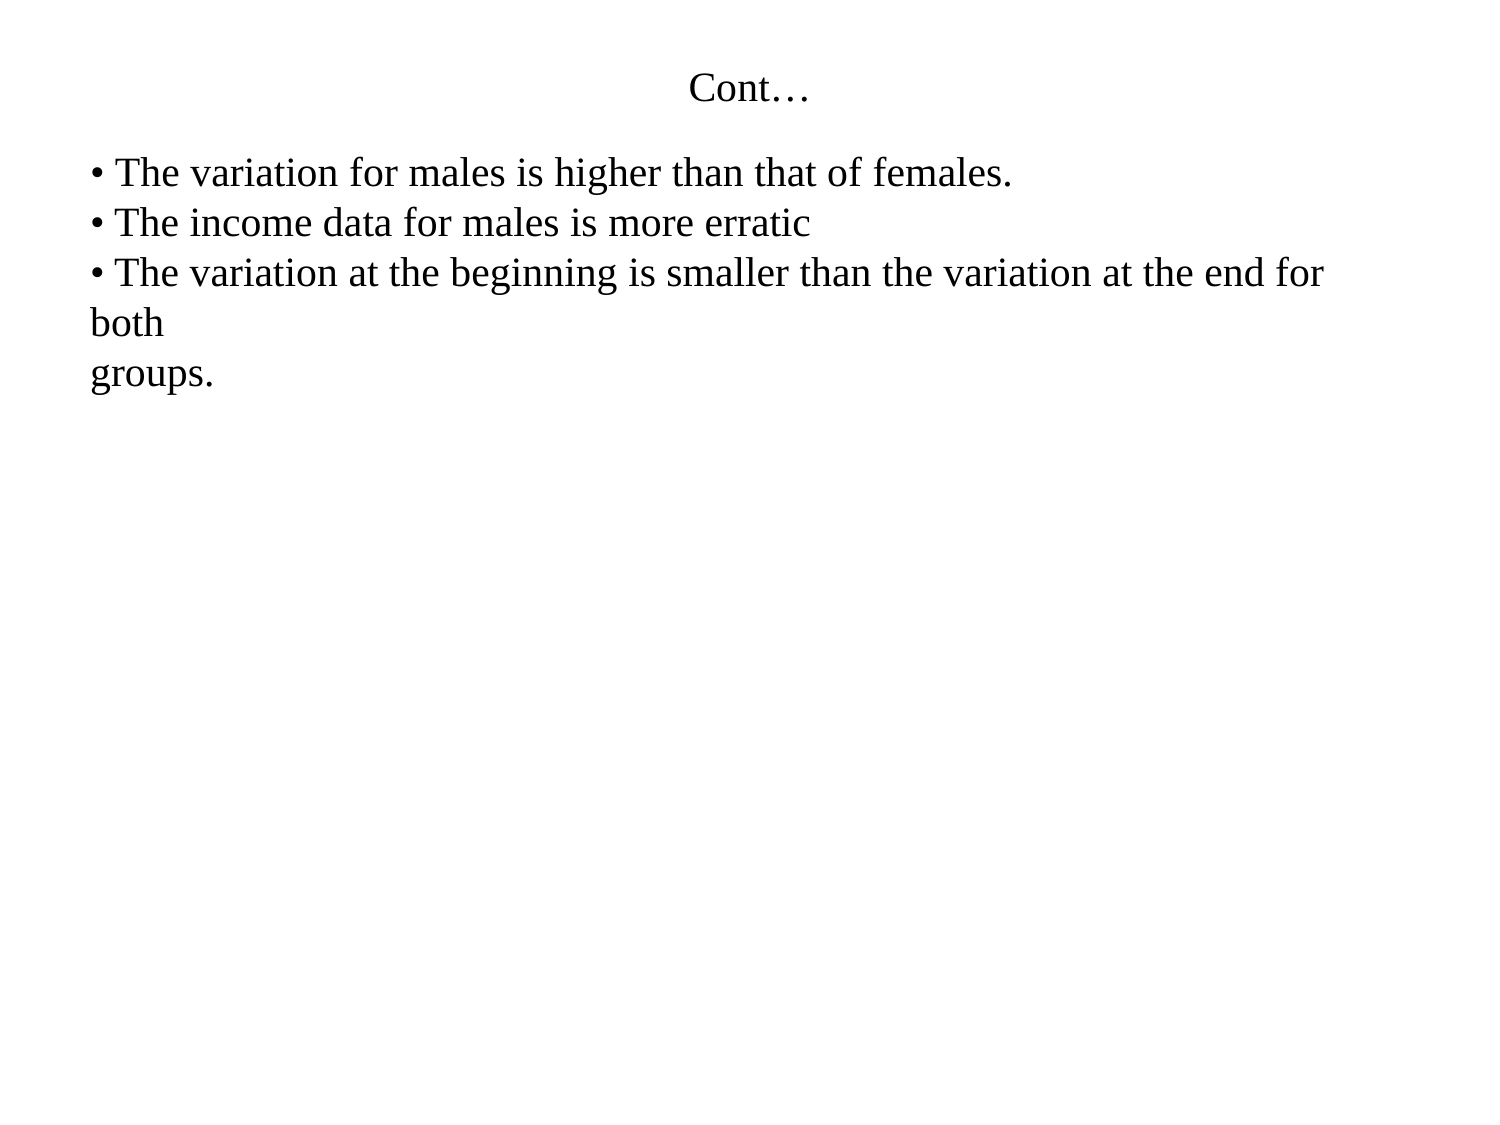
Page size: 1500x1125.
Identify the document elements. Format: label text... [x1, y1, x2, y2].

title Cont… [75, 45, 1425, 126]
list • The variation for males is higher than that of females. • The income data for males is more erratic • The variation at the beginning is smaller than the variation at the end for both groups. [75, 137, 1425, 1083]
